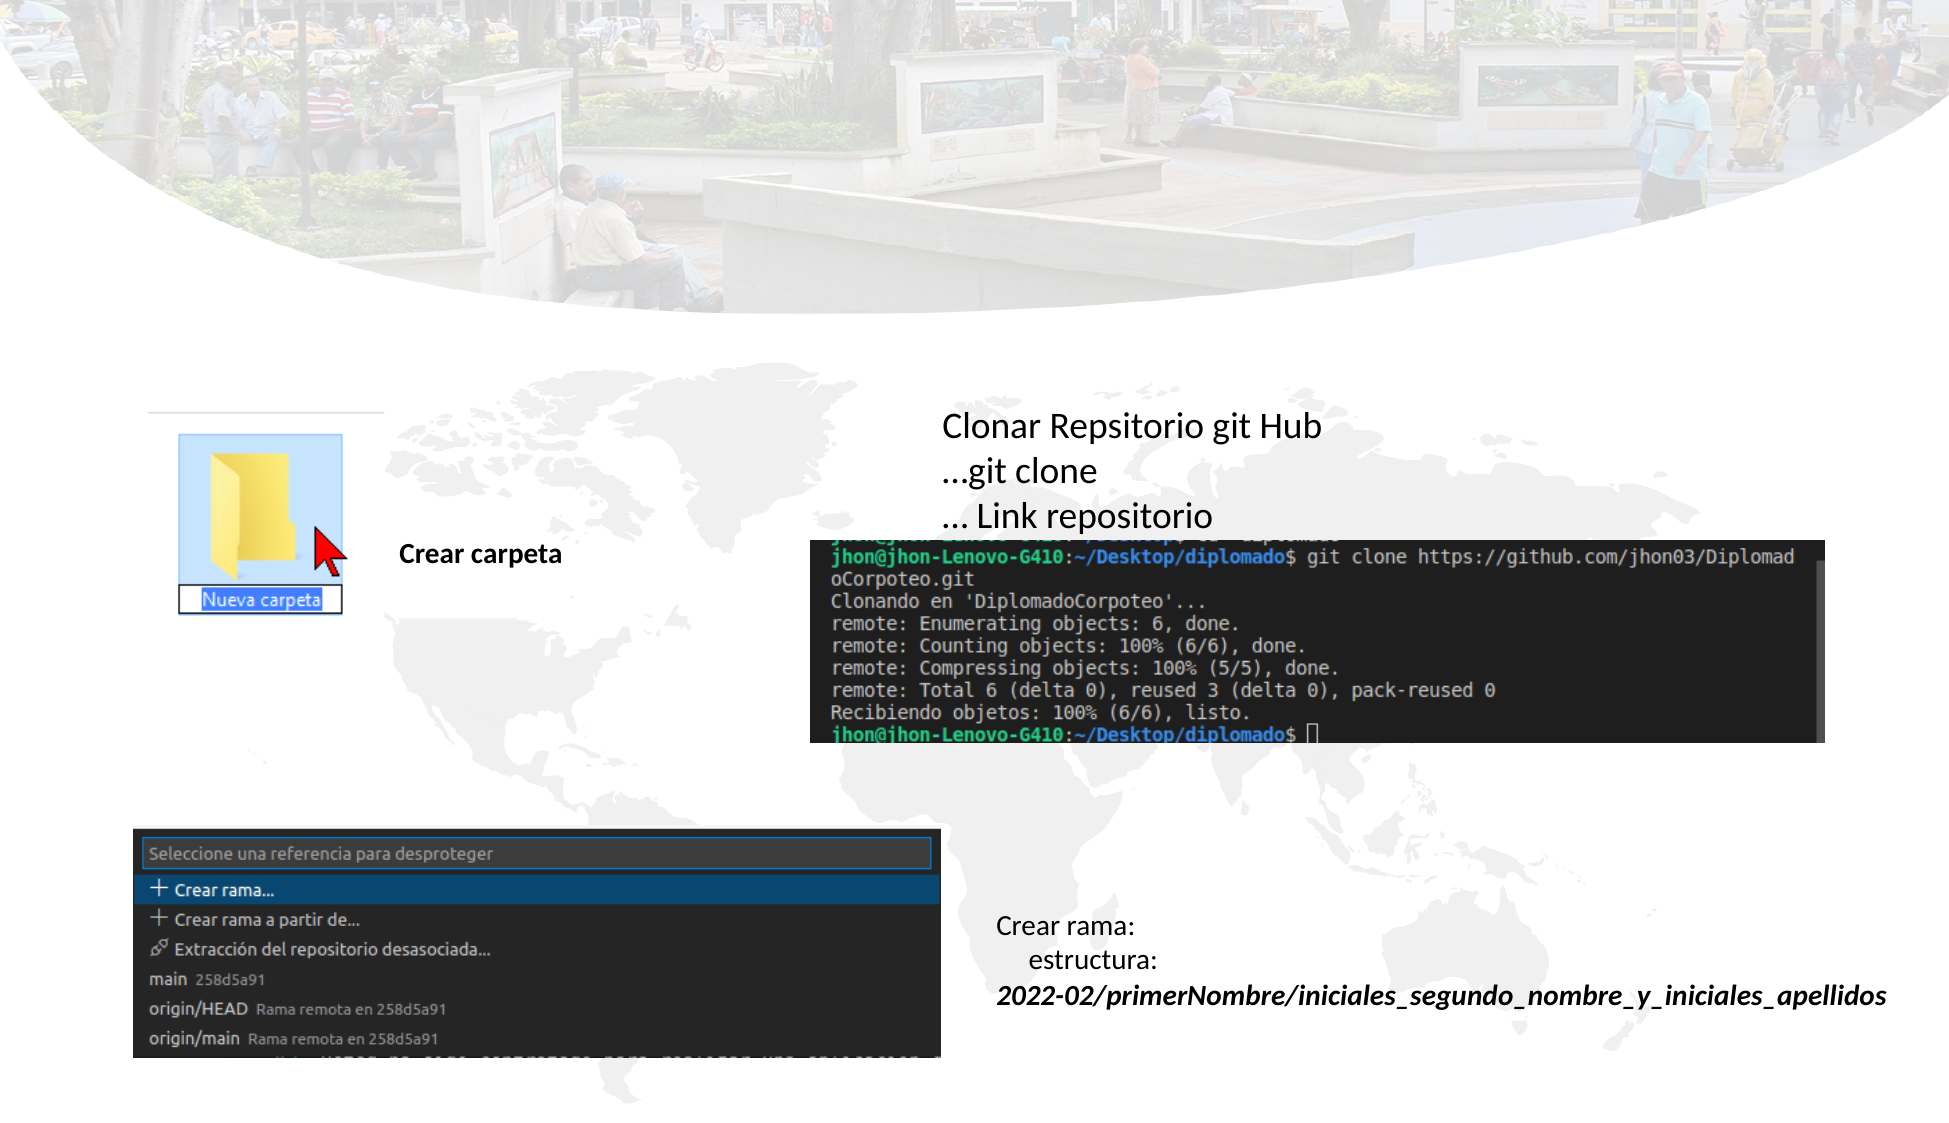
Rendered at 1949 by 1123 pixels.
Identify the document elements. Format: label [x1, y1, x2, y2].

picture [0, 0, 1949, 1104]
text_box [212, 362, 1701, 1104]
